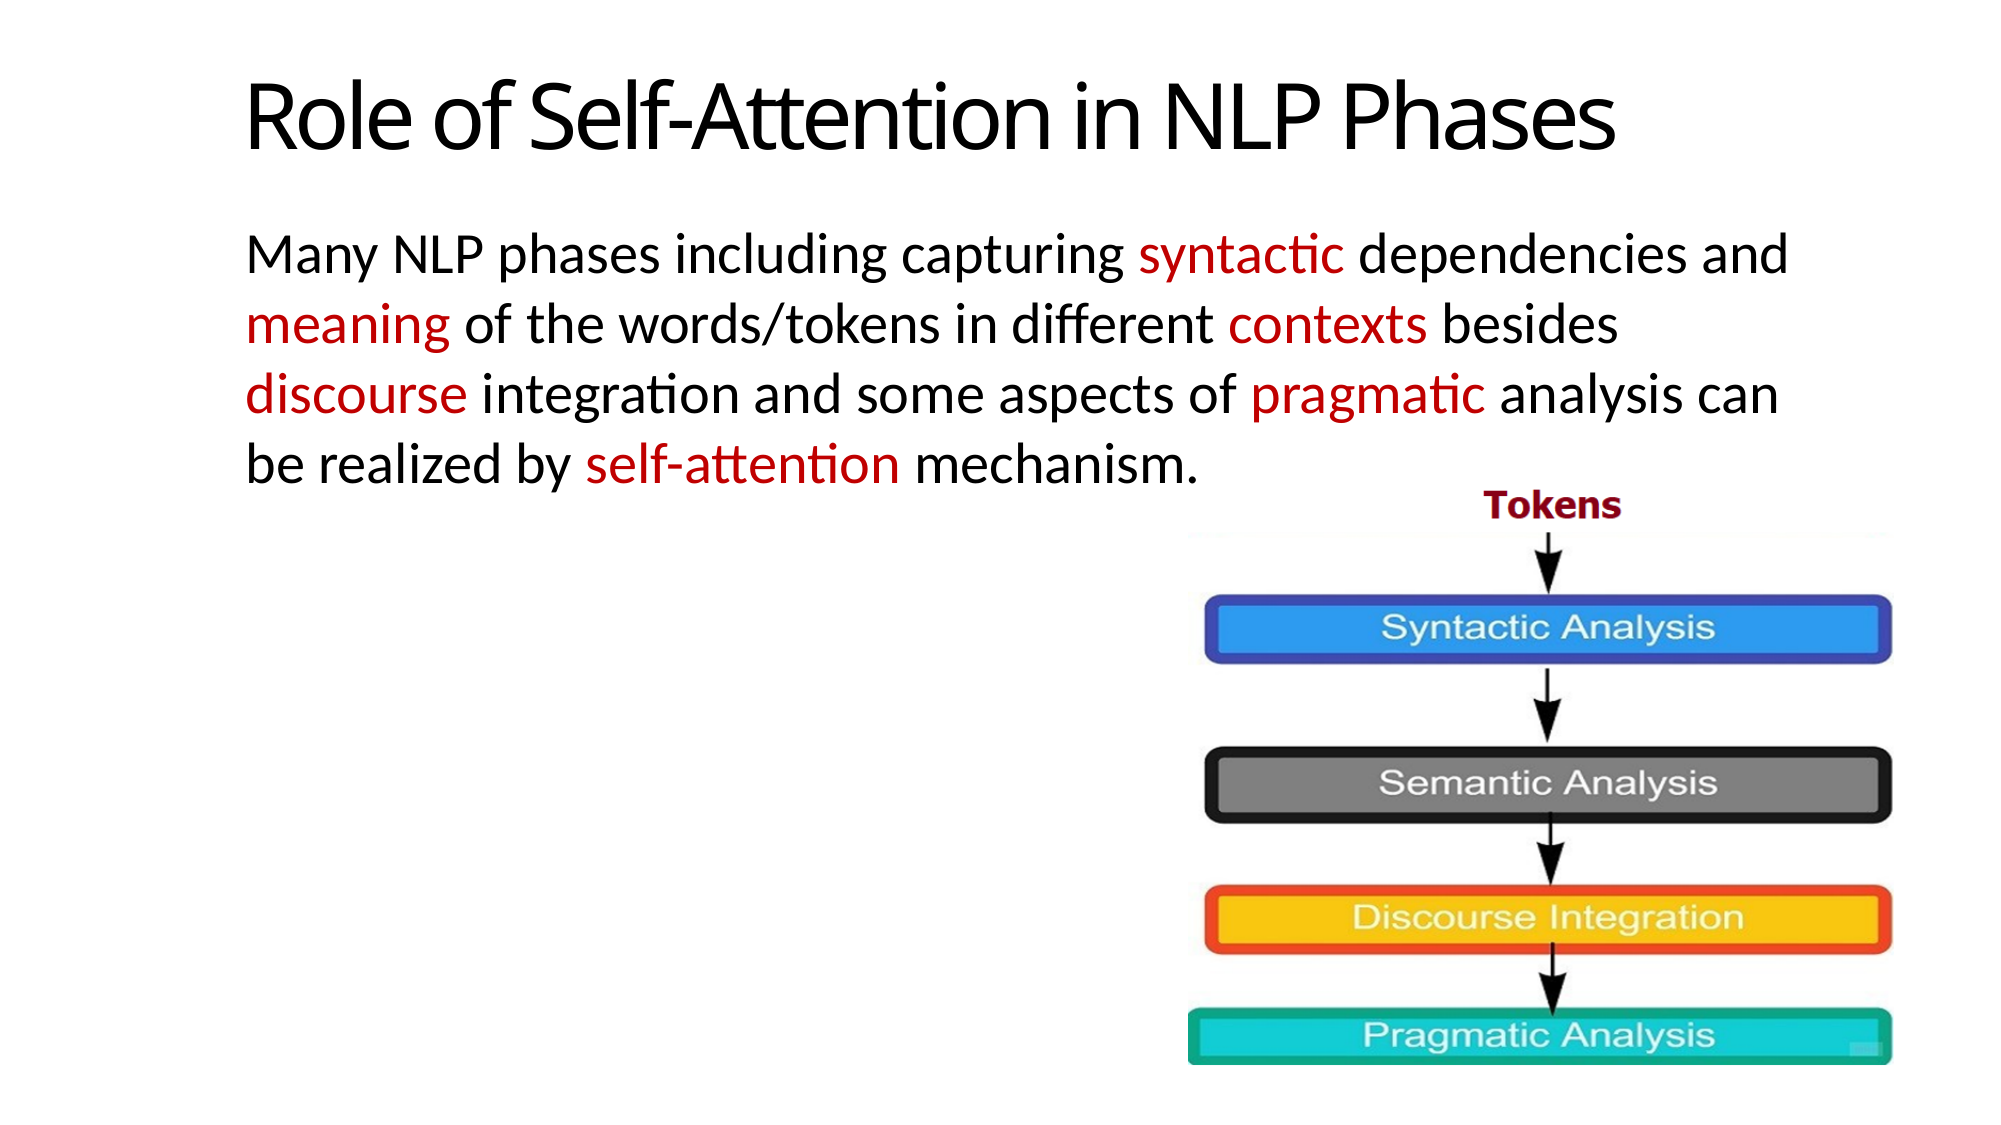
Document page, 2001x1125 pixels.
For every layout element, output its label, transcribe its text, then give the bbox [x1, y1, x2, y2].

title Role of Self-Attention in NLP Phases [152, 0, 1878, 207]
picture [1188, 447, 1929, 1096]
text_box Many NLP phases including capturing syntactic dependencies and meaning of the words/tokens in different contexts besides discourse integration and some aspects of pragmatic analysis can be realized by self-attention mechanism. [230, 207, 1843, 503]
